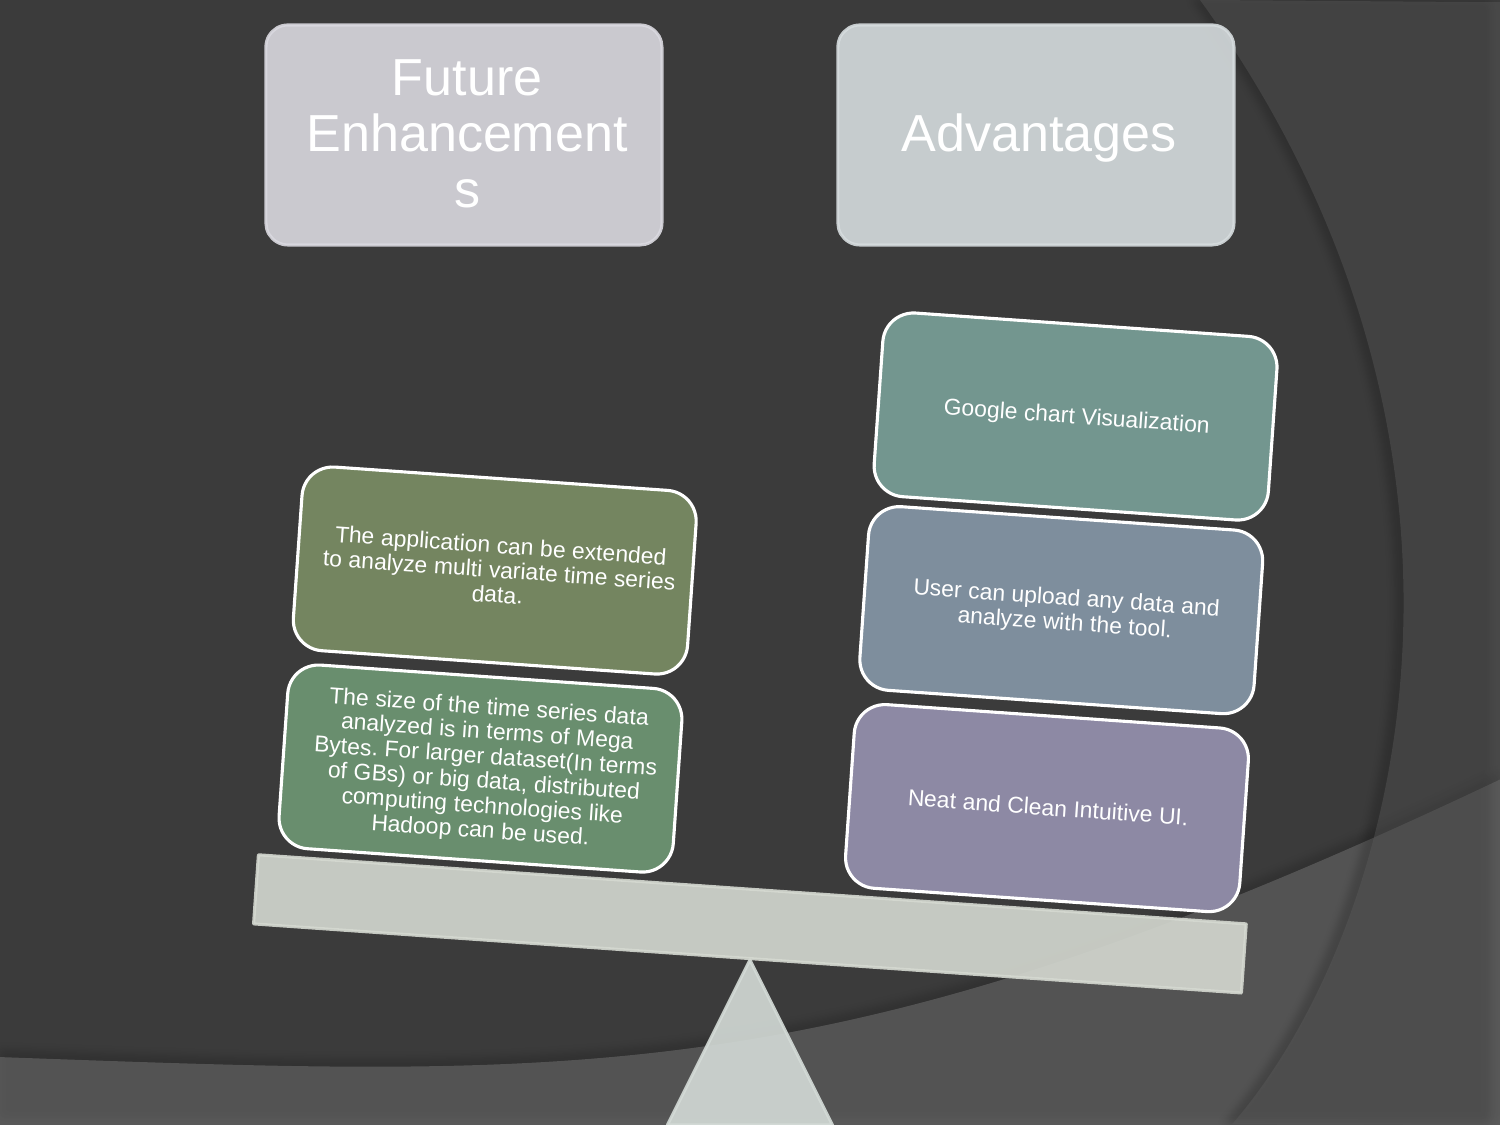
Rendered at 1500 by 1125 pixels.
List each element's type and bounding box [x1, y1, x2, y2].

text_box [0, 24, 1500, 1125]
